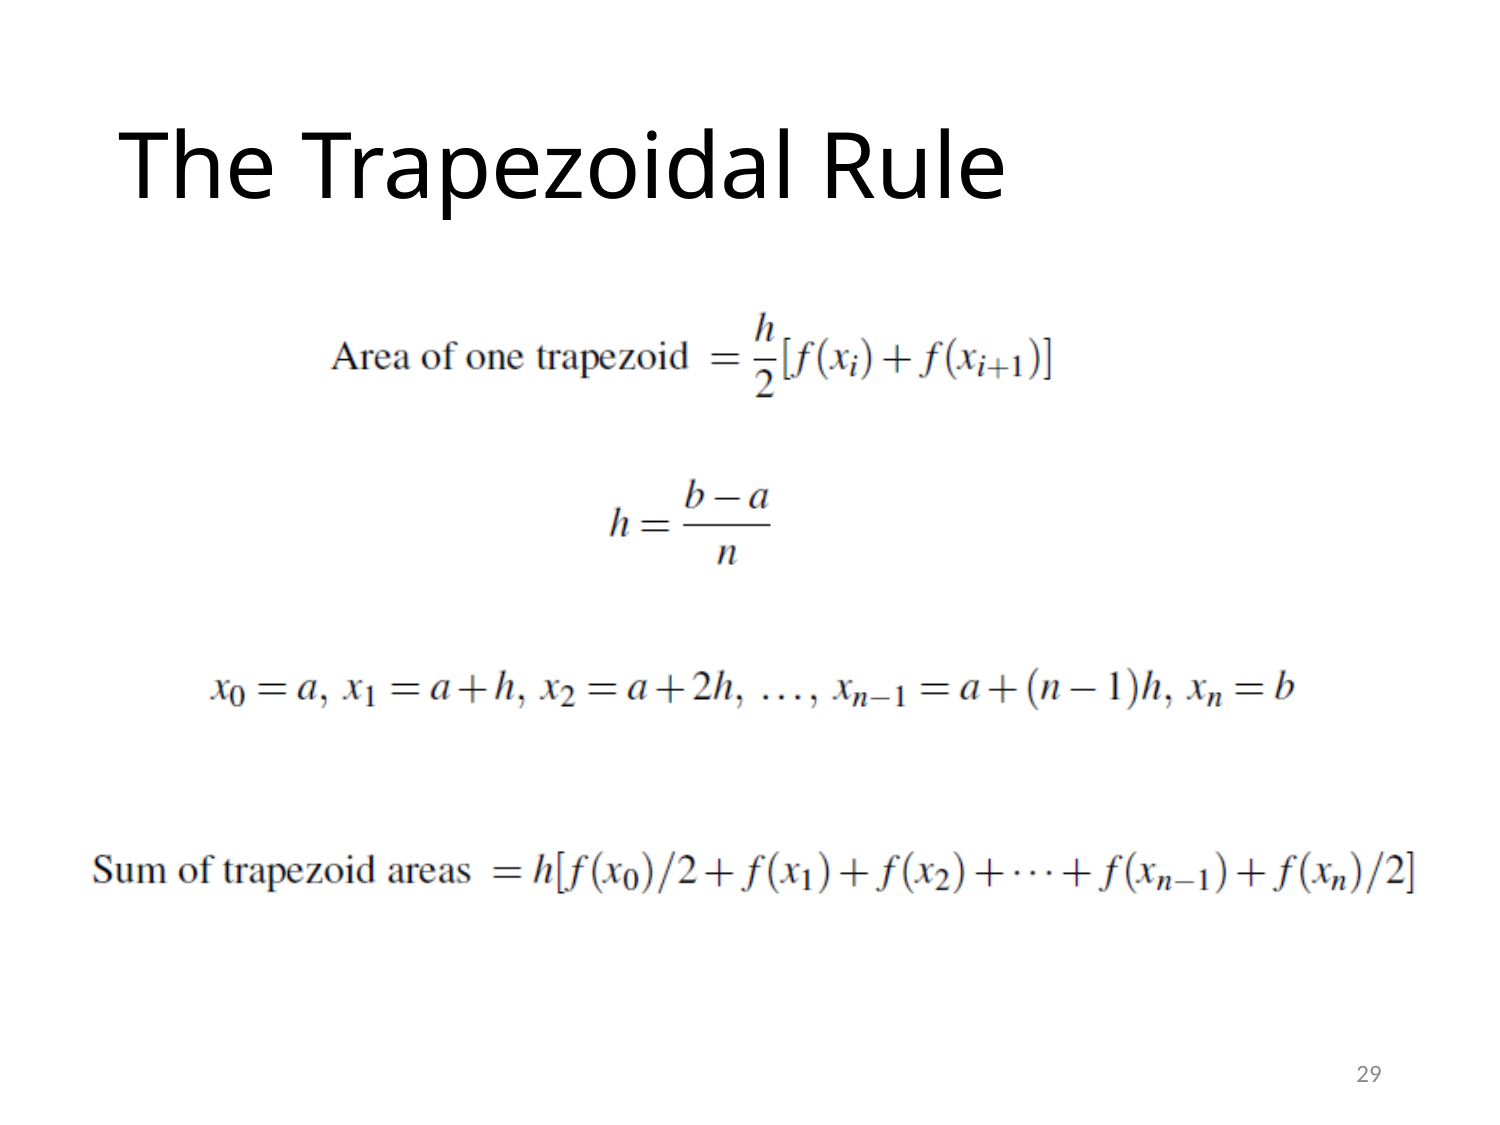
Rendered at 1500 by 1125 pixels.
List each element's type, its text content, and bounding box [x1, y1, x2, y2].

picture [313, 298, 1054, 415]
title The Trapezoidal Rule [103, 59, 1397, 278]
slide_number 29 [1059, 1042, 1397, 1103]
picture [189, 640, 1298, 735]
picture [70, 829, 1418, 936]
picture [590, 463, 776, 572]
